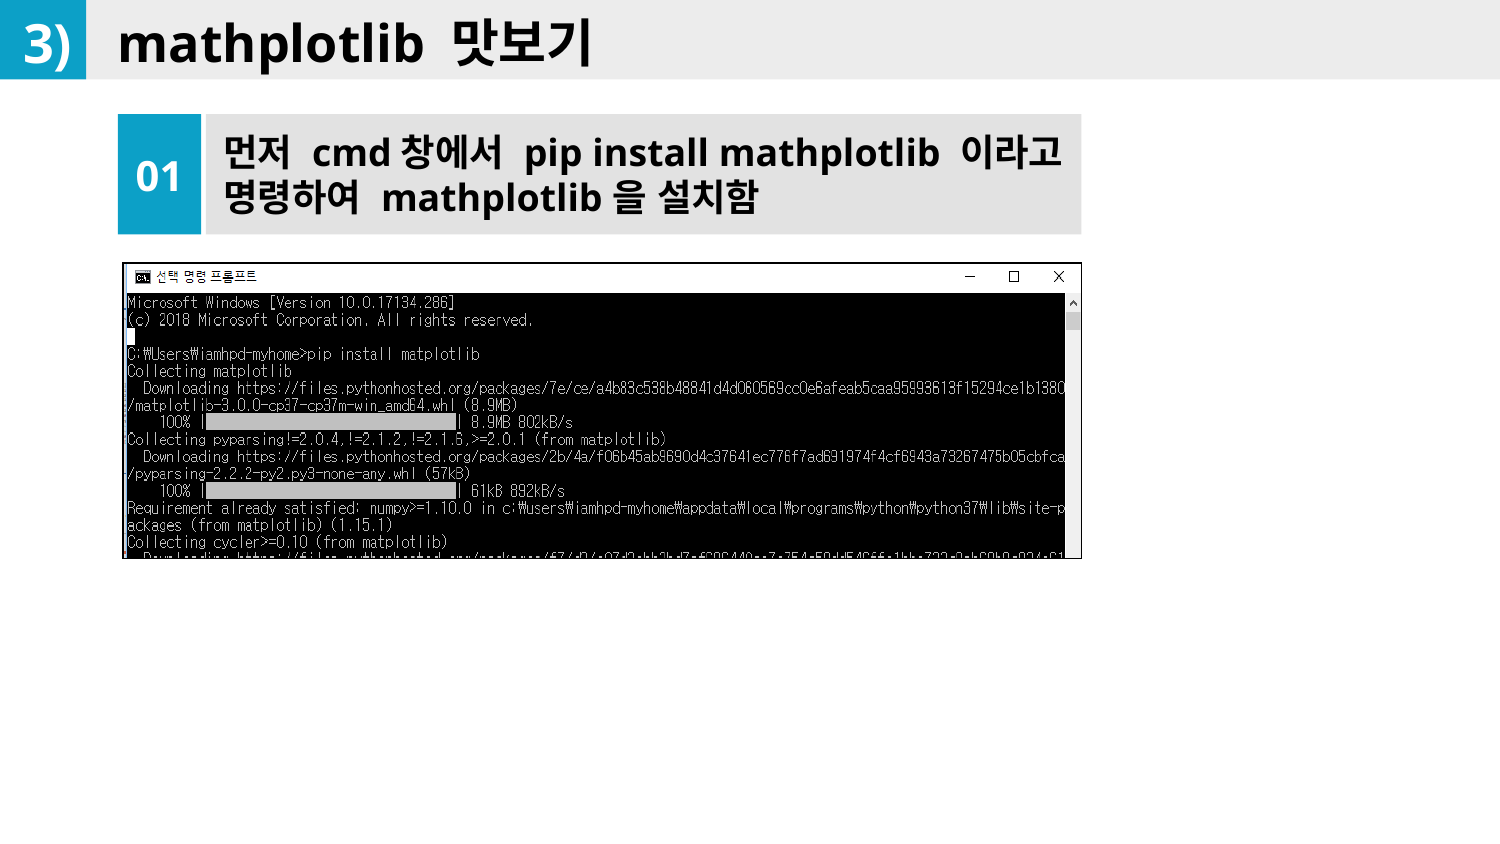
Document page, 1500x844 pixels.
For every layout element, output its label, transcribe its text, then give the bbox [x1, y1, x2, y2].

text_box 3) [0, 0, 98, 86]
picture [123, 263, 1081, 558]
text_box 먼저 cmd창에서 pip install mathplotlib 이라고 명령하여 mathplotlib을 설치함 [205, 114, 1082, 235]
text_box 01 [117, 114, 202, 235]
text_box mathplotlib 맛보기 [98, 0, 1436, 85]
